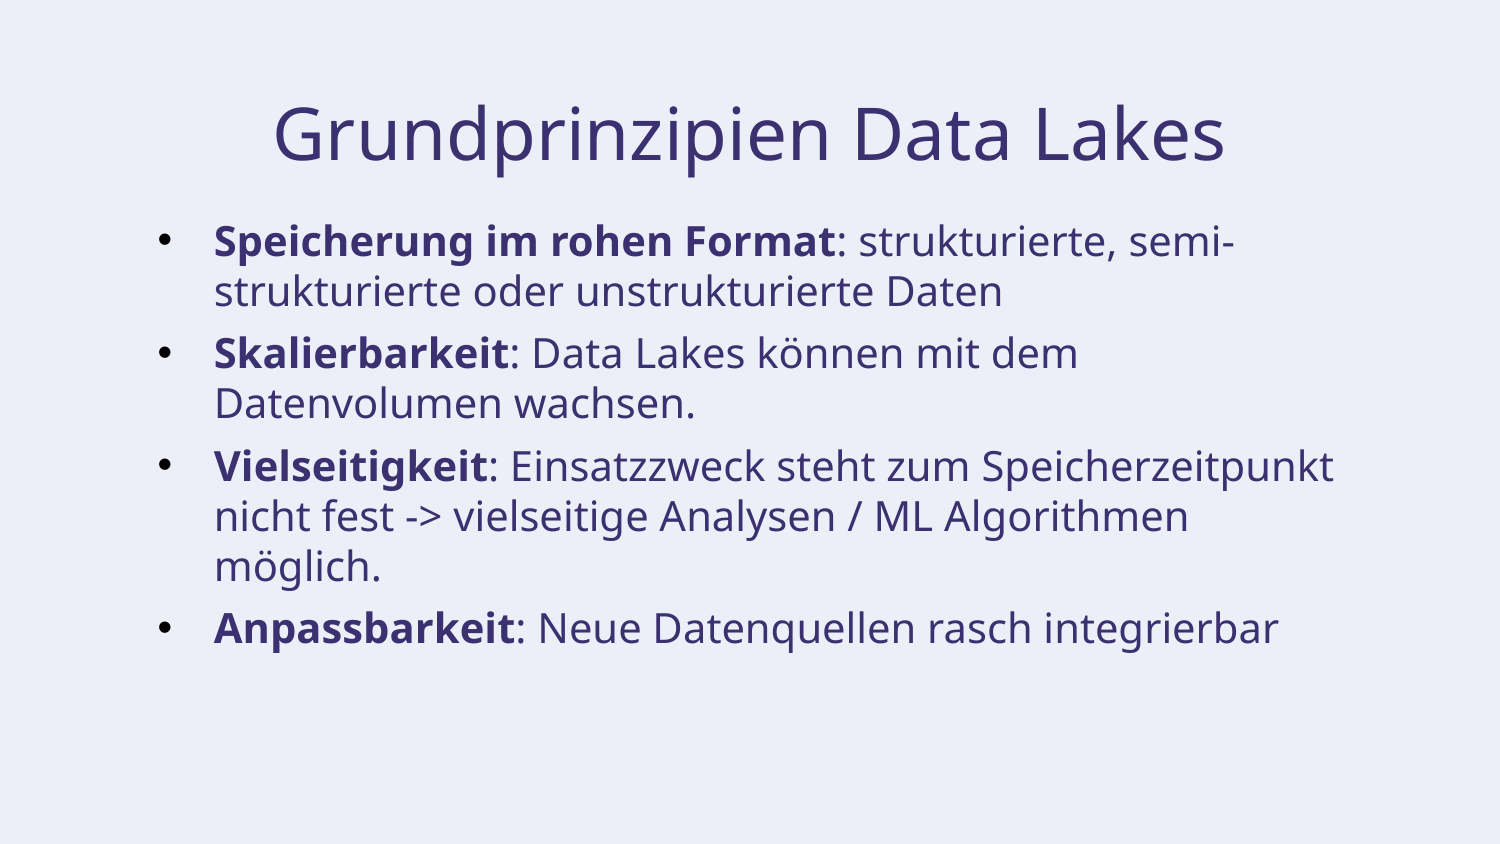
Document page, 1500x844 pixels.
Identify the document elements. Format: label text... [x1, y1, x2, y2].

title Grundprinzipien Data Lakes [118, 72, 1382, 167]
text_box Speicherung im rohen Format: strukturierte, semi-strukturierte oder unstrukturierte Daten Skalierbarkeit: Data Lakes können mit dem Datenvolumen wachsen. Vielseitigkeit: Einsatzzweck steht zum Speicherzeitpunkt nicht fest -> vielseitige Analysen / ML Algorithmen möglich. Anpassbarkeit: Neue Datenquellen rasch integrierbar [142, 207, 1354, 723]
